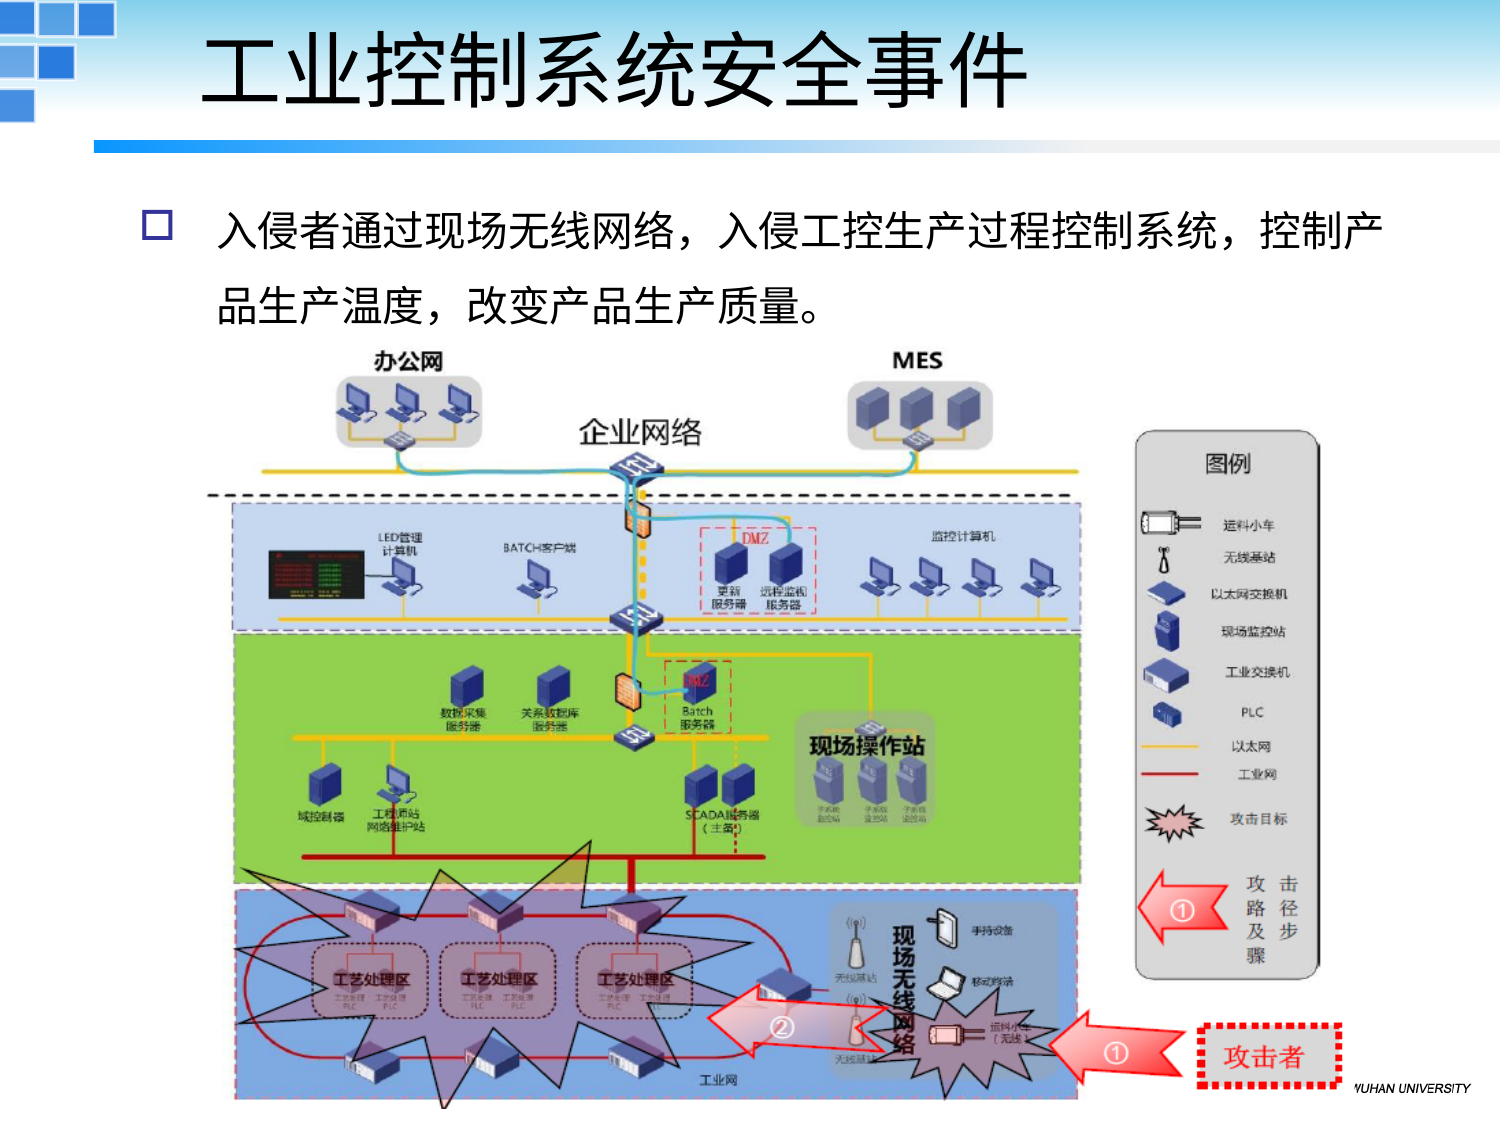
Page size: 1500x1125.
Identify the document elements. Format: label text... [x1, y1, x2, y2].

list 入侵者通过现场无线网络，入侵工控生产过程控制系统，控制产品生产温度，改变产品生产质量。 [123, 172, 1406, 953]
title 工业控制系统安全事件 [183, 19, 1372, 119]
picture [199, 339, 1500, 1115]
